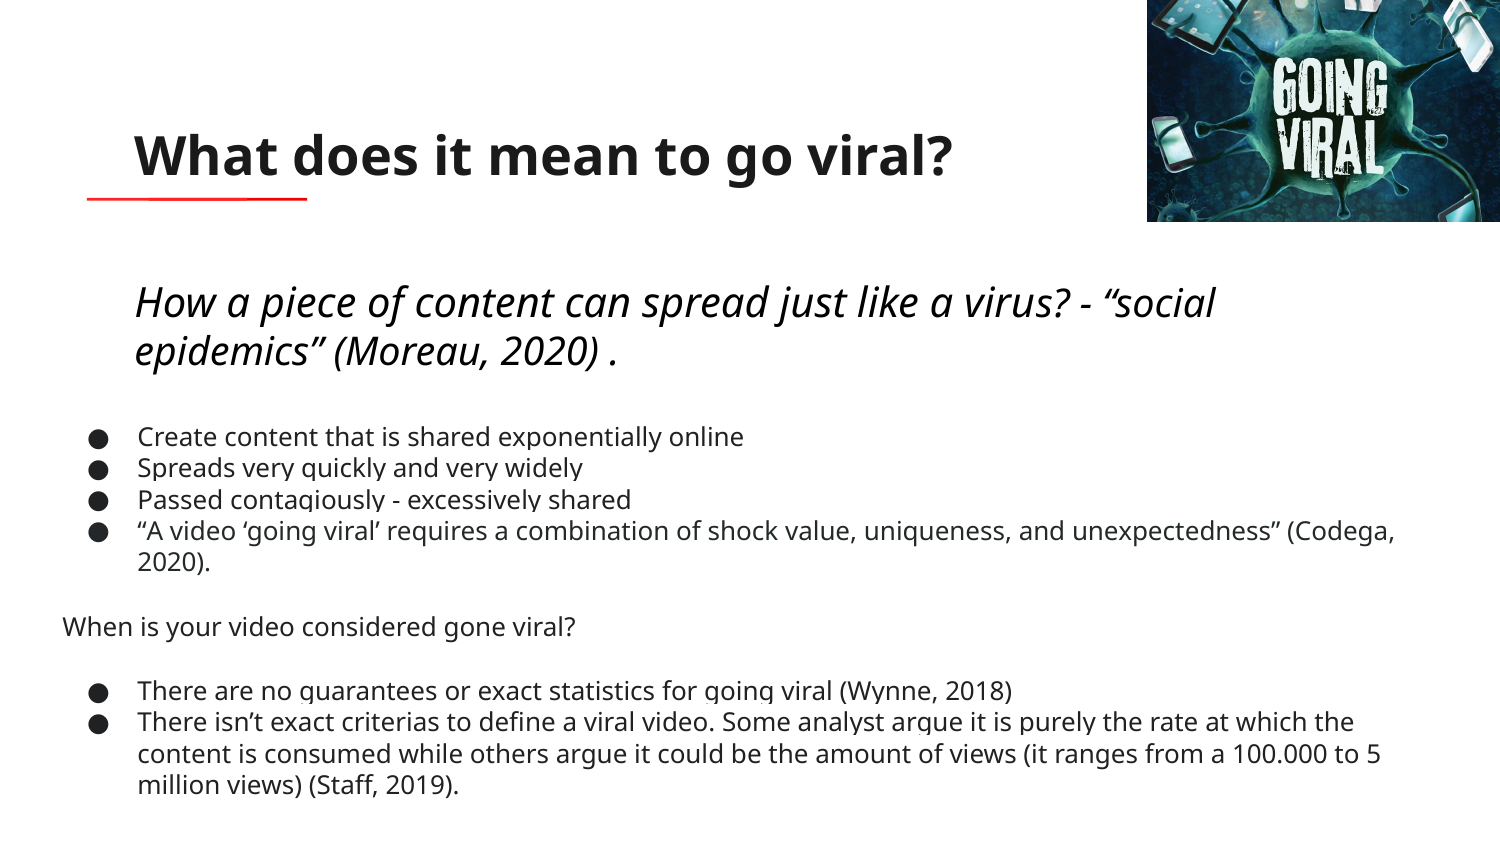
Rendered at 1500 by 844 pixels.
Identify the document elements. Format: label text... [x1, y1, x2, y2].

text_box How a piece of content can spread just like a virus? - “social epidemics” (Moreau, 2020) . [119, 260, 1323, 349]
title What does it mean to go viral? [119, 106, 1142, 195]
picture [1147, 0, 1500, 223]
list Create content that is shared exponentially online Spreads very quickly and very widely Passed contagiously - excessively shared “A video ‘going viral’ requires a combination of shock value, uniqueness, and unexpectedness” (Codega, 2020). When is your video considered gone viral? There are no guarantees or exact statistics for going viral (Wynne, 2018) There isn’t exact criterias to define a viral video. Some analyst argue it is purely the rate at which the content is consumed while others argue it could be the amount of views (it ranges from a 100.000 to 5 million views) (Staff, 2019). [47, 341, 1470, 827]
